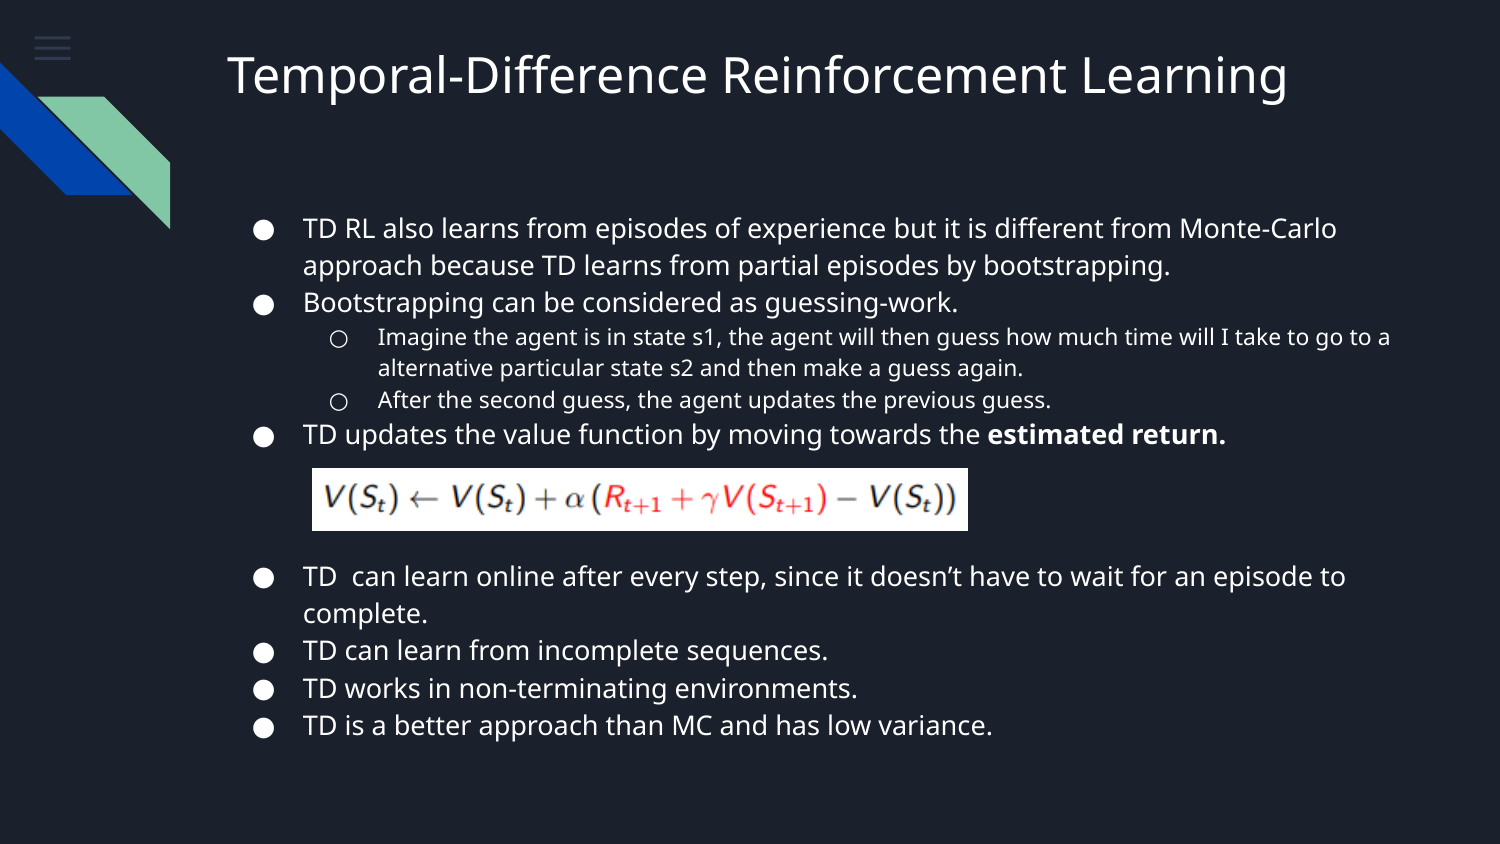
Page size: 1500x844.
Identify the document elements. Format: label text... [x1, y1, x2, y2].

list TD RL also learns from episodes of experience but it is different from Monte-Carlo approach because TD learns from partial episodes by bootstrapping. Bootstrapping can be considered as guessing-work. Imagine the agent is in state s1, the agent will then guess how much time will I take to go to a alternative particular state s2 and then make a guess again. After the second guess, the agent updates the previous guess. TD updates the value function by moving towards the estimated return. TD can learn online after every step, since it doesn’t have to wait for an episode to complete. TD can learn from incomplete sequences. TD works in non-terminating environments. TD is a better approach than MC and has low variance. [212, 191, 1465, 752]
title Temporal-Difference Reinforcement Learning [212, 28, 1368, 179]
picture [312, 468, 968, 532]
